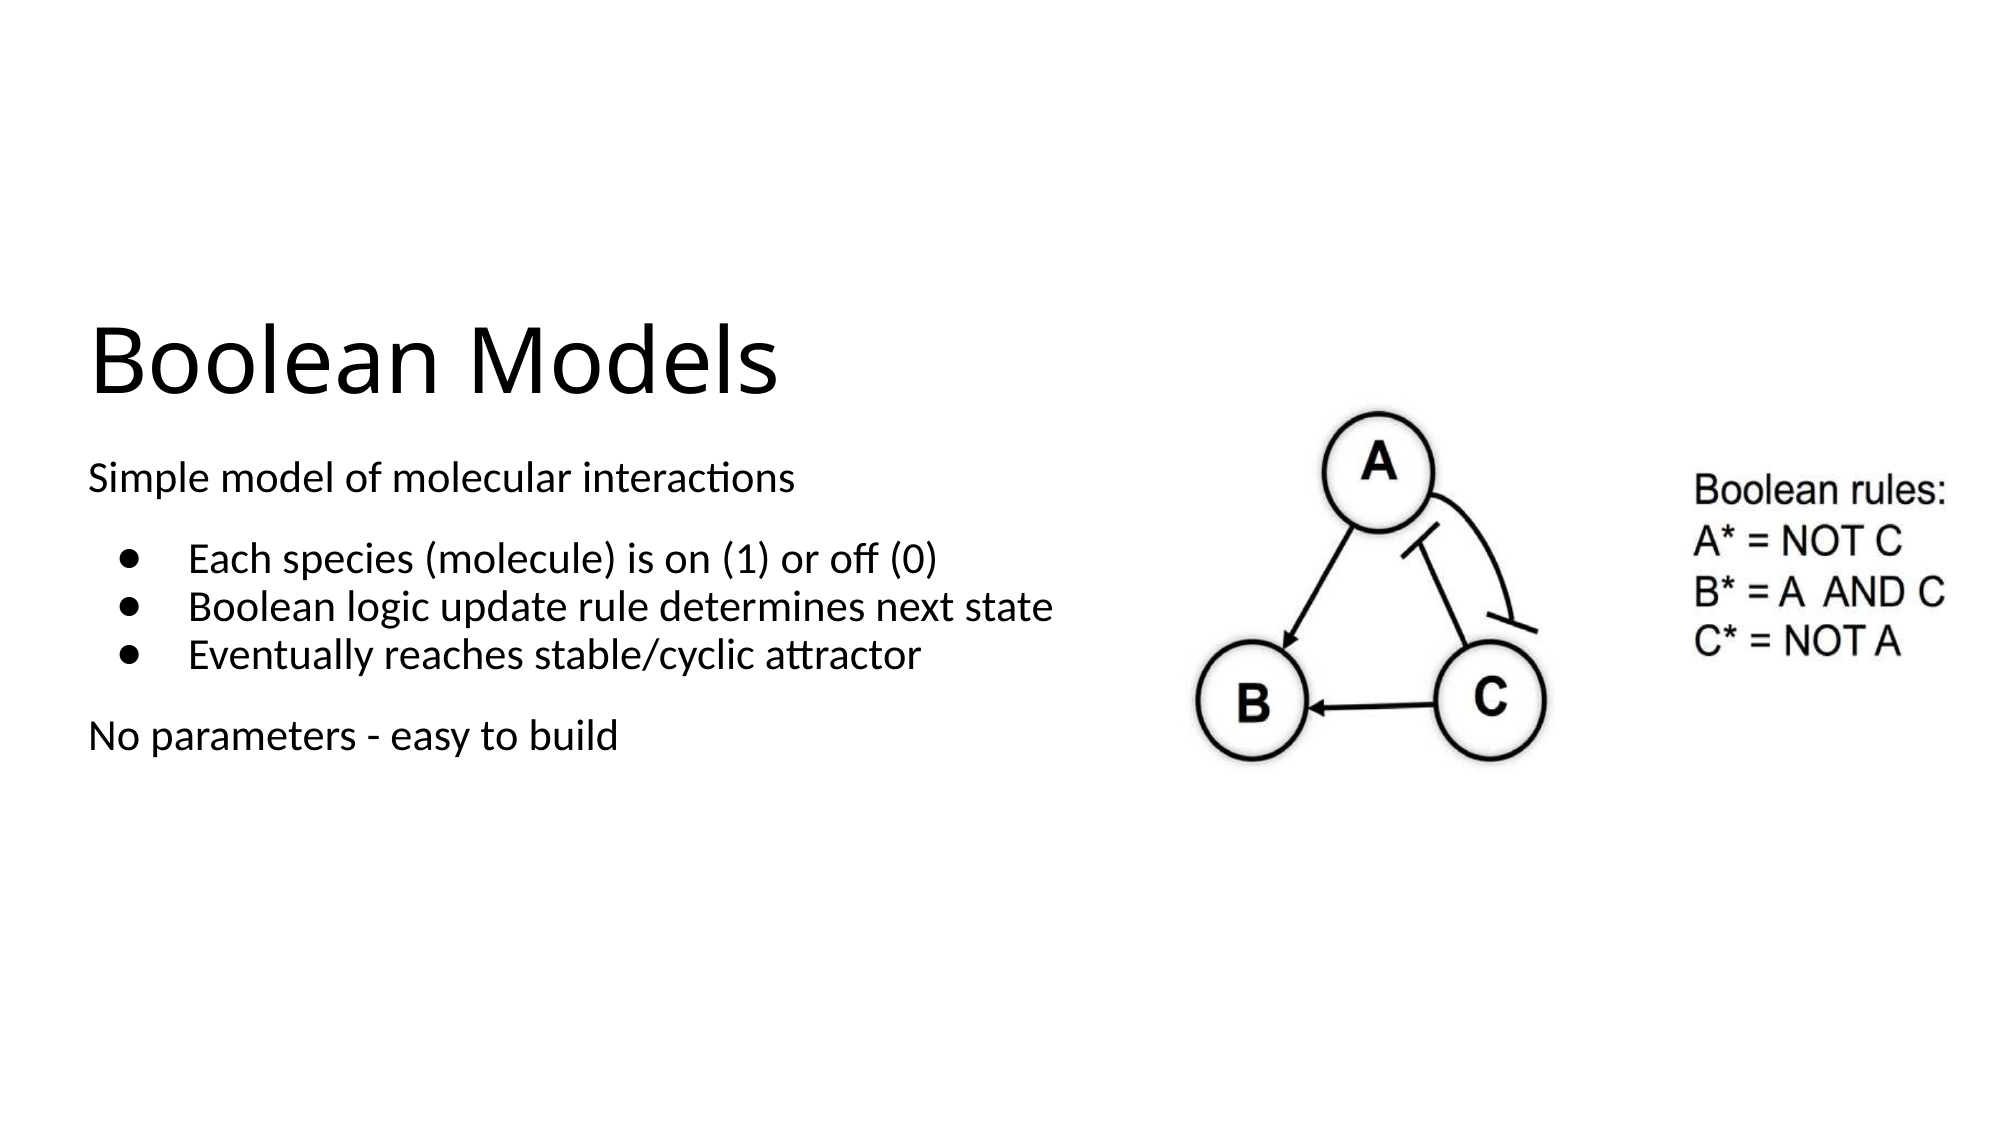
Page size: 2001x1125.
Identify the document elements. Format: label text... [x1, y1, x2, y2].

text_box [1174, 300, 1972, 774]
list Simple model of molecular interactions Each species (molecule) is on (1) or off (0) Boolean logic update rule determines next state Eventually reaches stable/cyclic attractor No parameters - easy to build [68, 523, 1190, 1112]
title Boolean Models [68, 294, 1932, 523]
